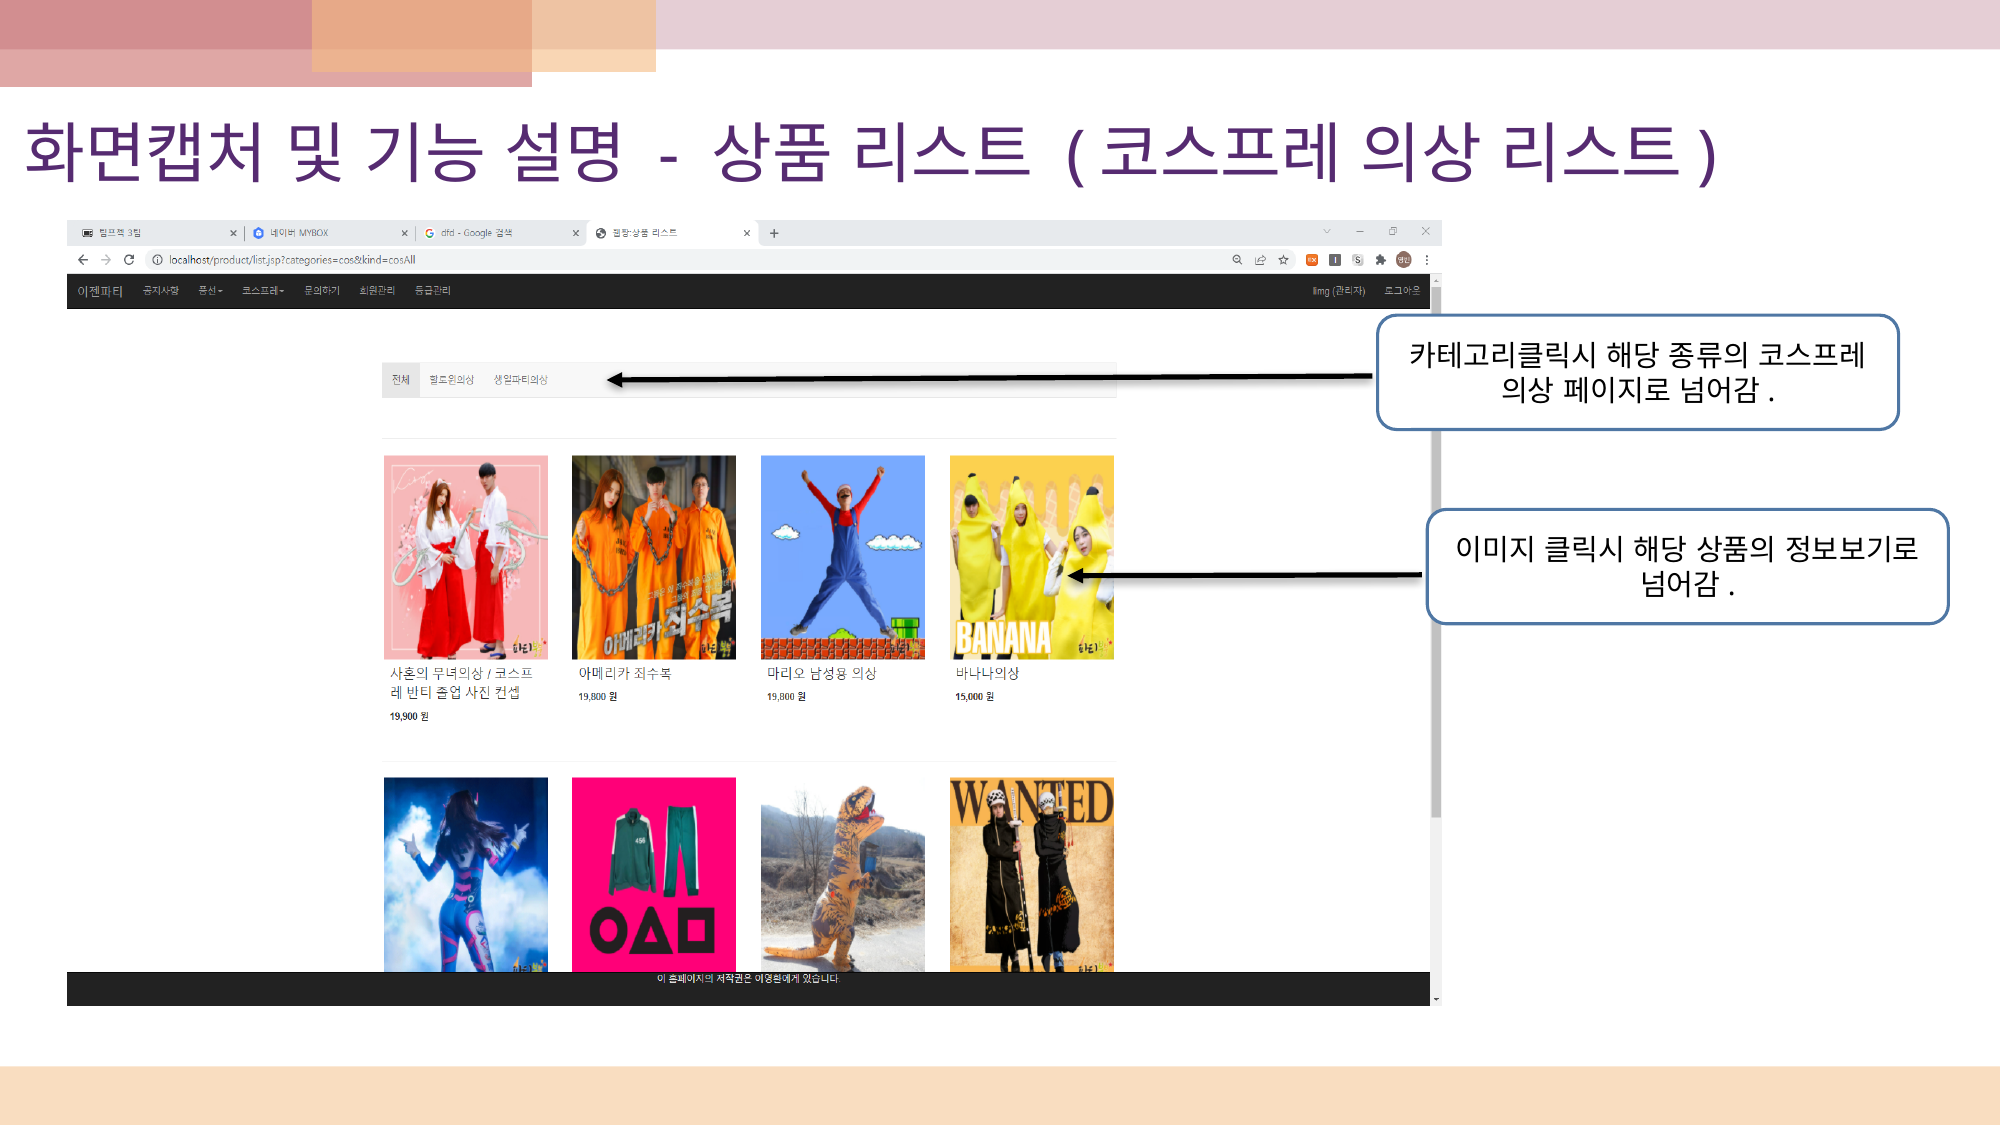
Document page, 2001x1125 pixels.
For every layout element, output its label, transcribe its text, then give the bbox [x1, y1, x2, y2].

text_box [606, 375, 1373, 381]
text_box 카테고리클릭시 해당 종류의 코스프레 의상 페이지로 넘어감. [1447, 313, 1901, 432]
text_box 이미지 클릭시 해당 상품의 정보보기로 넘어감. [1447, 507, 1950, 626]
title 화면캡처 및 기능 설명 - 상품 리스트 (코스프레 의상 리스트) [9, 72, 1811, 231]
picture [66, 220, 1442, 1006]
